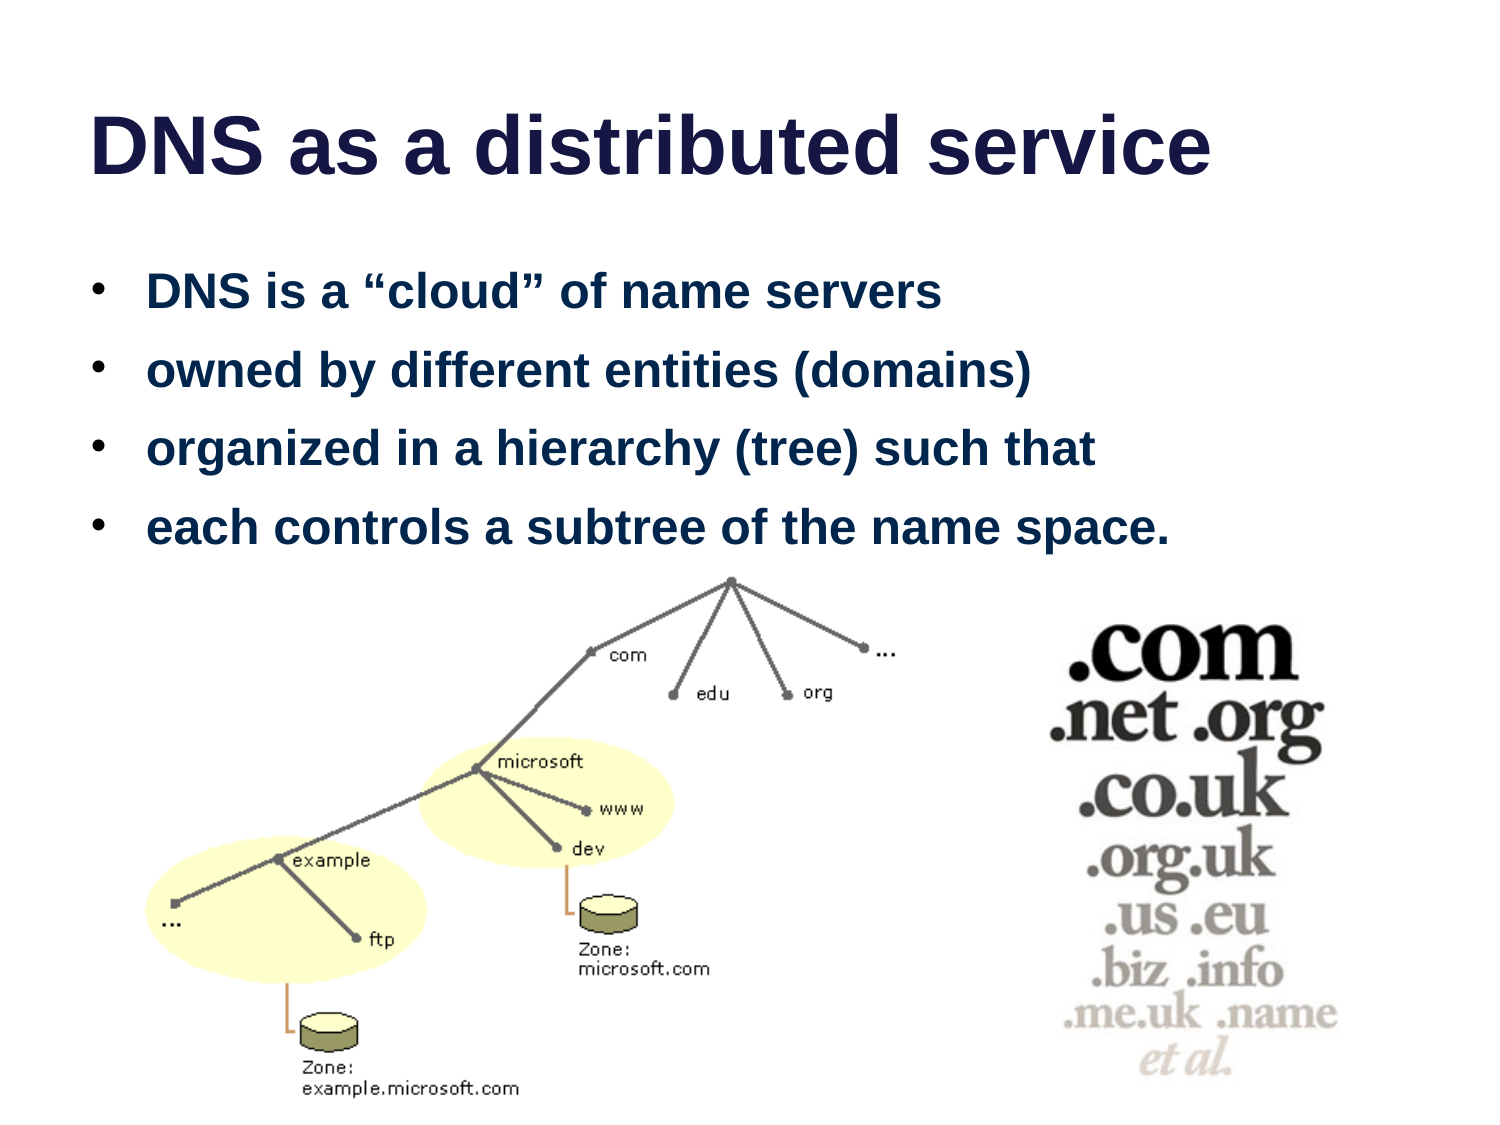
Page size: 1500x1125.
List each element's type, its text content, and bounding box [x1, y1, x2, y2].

picture [1037, 612, 1351, 1088]
title DNS as a distributed service [75, 0, 1425, 200]
picture [137, 566, 901, 1108]
list DNS is a “cloud” of name servers owned by different entities (domains) organized in a hierarchy (tree) such that each controls a subtree of the name space. [75, 250, 1425, 925]
